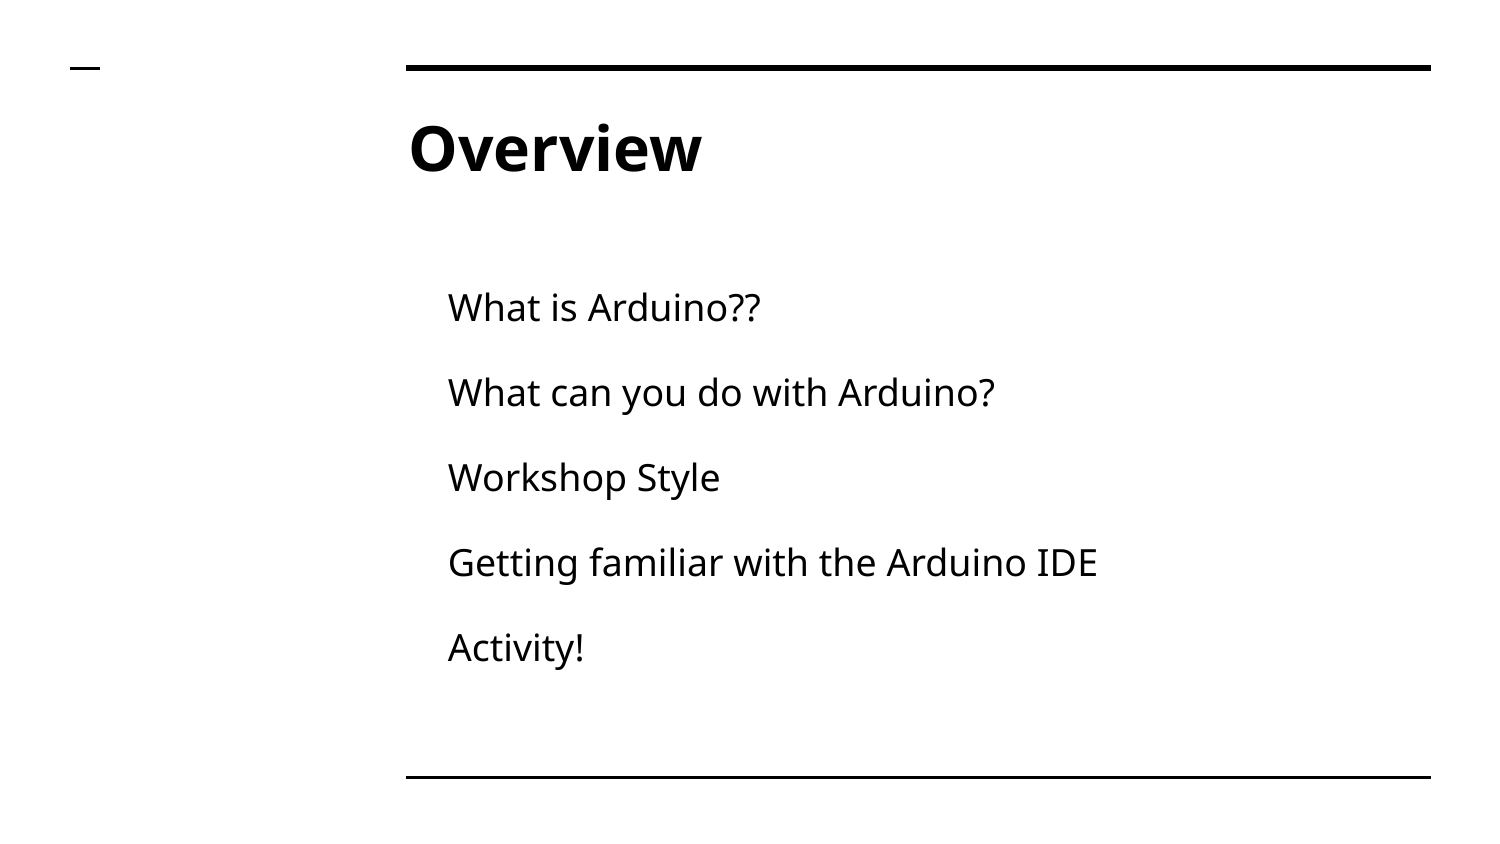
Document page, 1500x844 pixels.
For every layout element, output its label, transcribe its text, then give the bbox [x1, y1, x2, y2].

title Overview [393, 94, 1431, 199]
list What is Arduino?? What can you do with Arduino? Workshop Style Getting familiar with the Arduino IDE Activity! [395, 261, 1433, 755]
